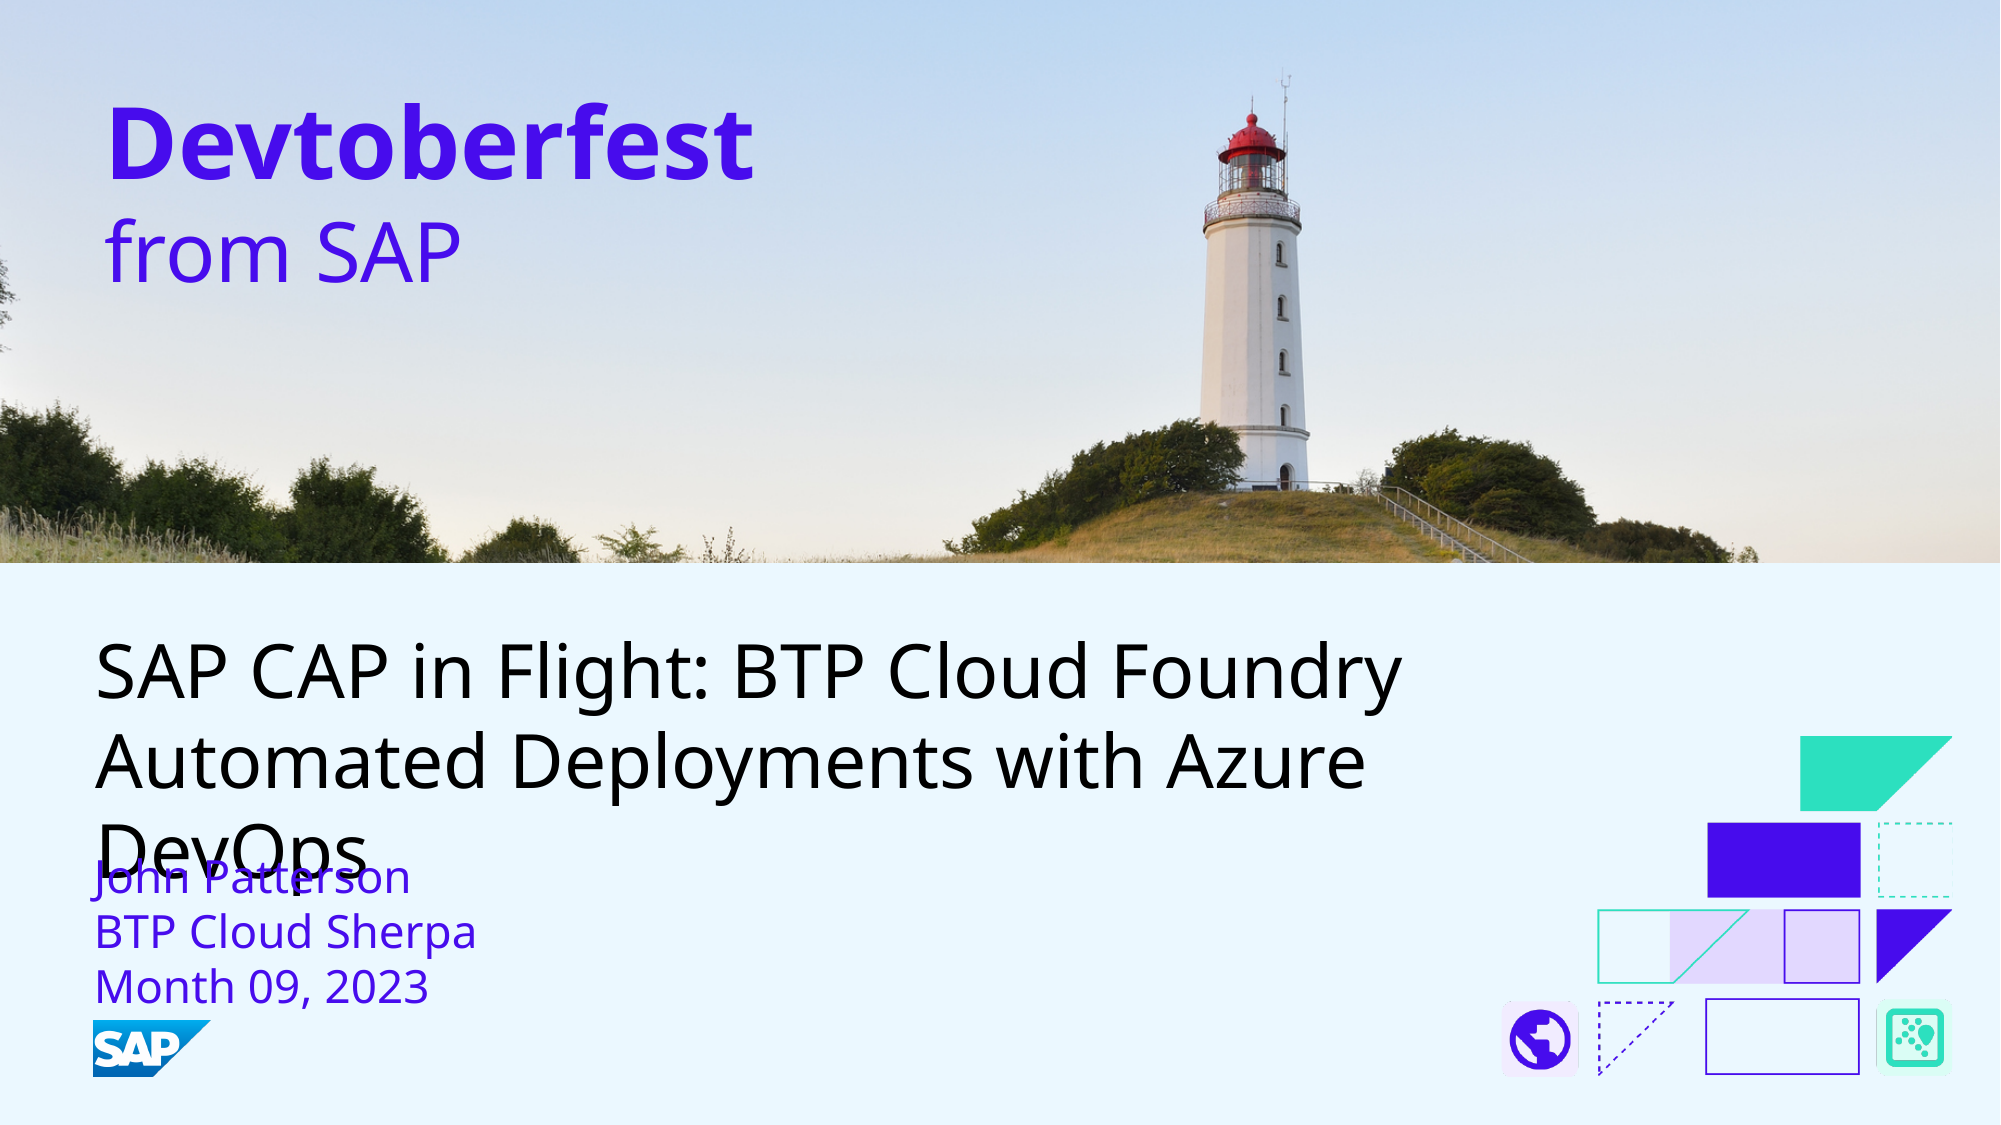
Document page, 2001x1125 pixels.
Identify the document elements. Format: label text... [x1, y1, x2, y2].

picture [93, 1070, 212, 1077]
title SAP CAP in Flight: BTP Cloud Foundry Automated Deployments with Azure DevOps [95, 623, 1596, 715]
picture [0, 0, 2000, 563]
list John Patterson BTP Cloud Sherpa Month 09, 2023 [93, 847, 1594, 1070]
